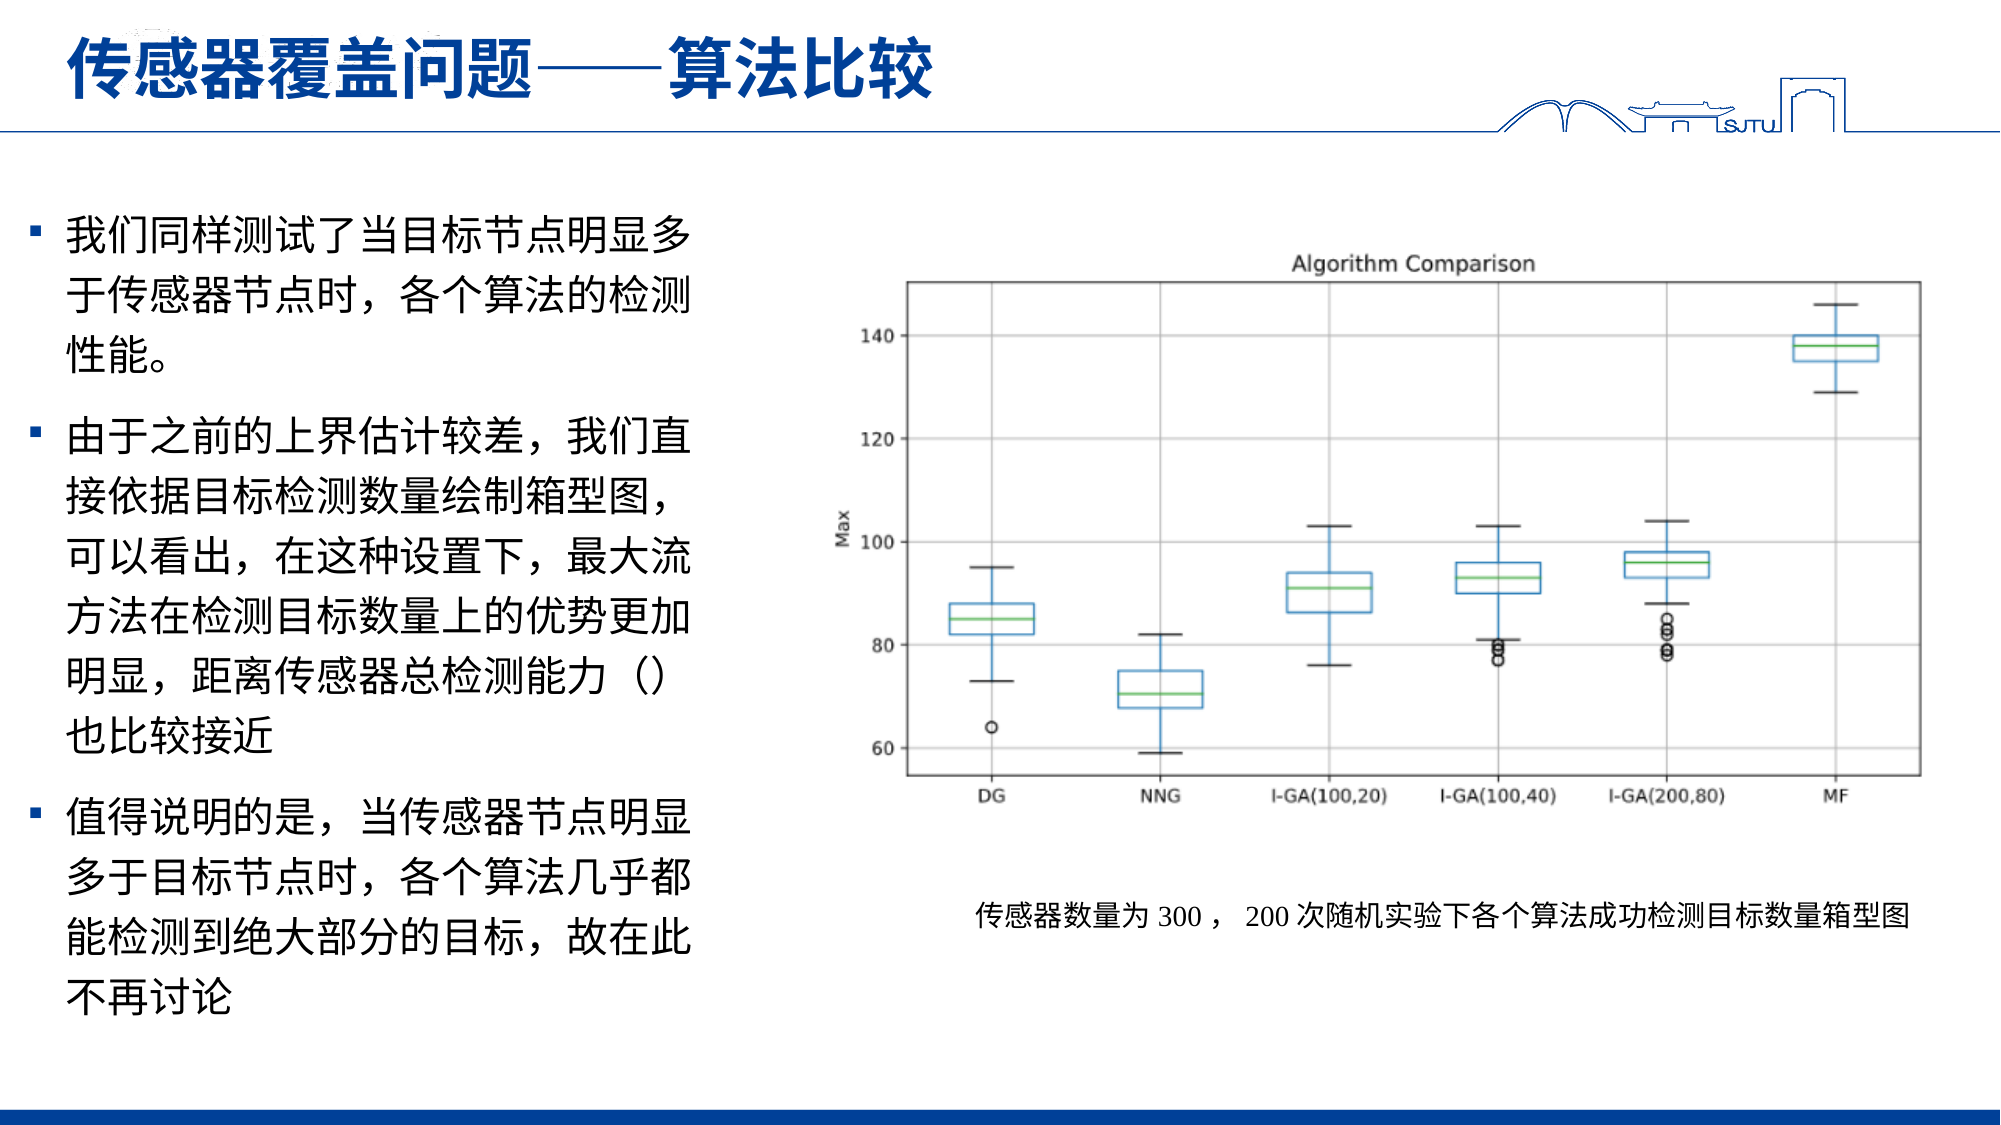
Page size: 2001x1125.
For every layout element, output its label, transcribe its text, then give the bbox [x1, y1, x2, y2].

text_box 传感器数量为300，200次随机实验下各个算法成功检测目标数量箱型图 [960, 890, 1961, 940]
title 传感器覆盖问题——算法比较 [51, 25, 1940, 120]
picture [784, 230, 1961, 830]
